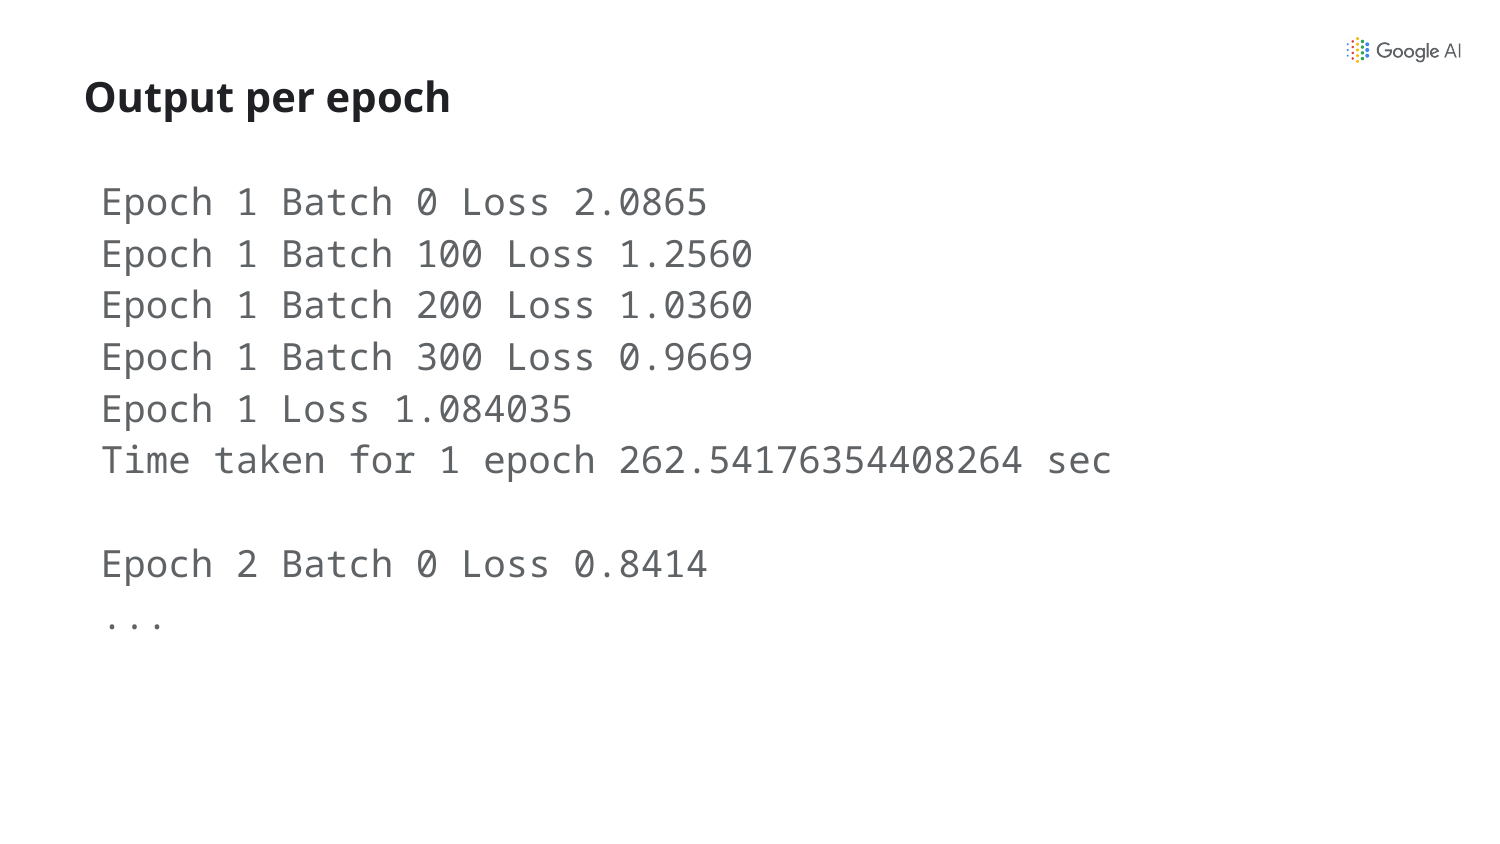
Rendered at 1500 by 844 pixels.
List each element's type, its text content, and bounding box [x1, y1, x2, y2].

picture [1343, 31, 1476, 69]
title Output per epoch [68, 56, 1368, 138]
subtitle Epoch 1 Batch 0 Loss 2.0865 Epoch 1 Batch 100 Loss 1.2560 Epoch 1 Batch 200 Loss 1.0360 Epoch 1 Batch 300 Loss 0.9669 Epoch 1 Loss 1.084035 Time taken for 1 epoch 262.54176354408264 sec Epoch 2 Batch 0 Loss 0.8414 ... [97, 167, 1368, 722]
